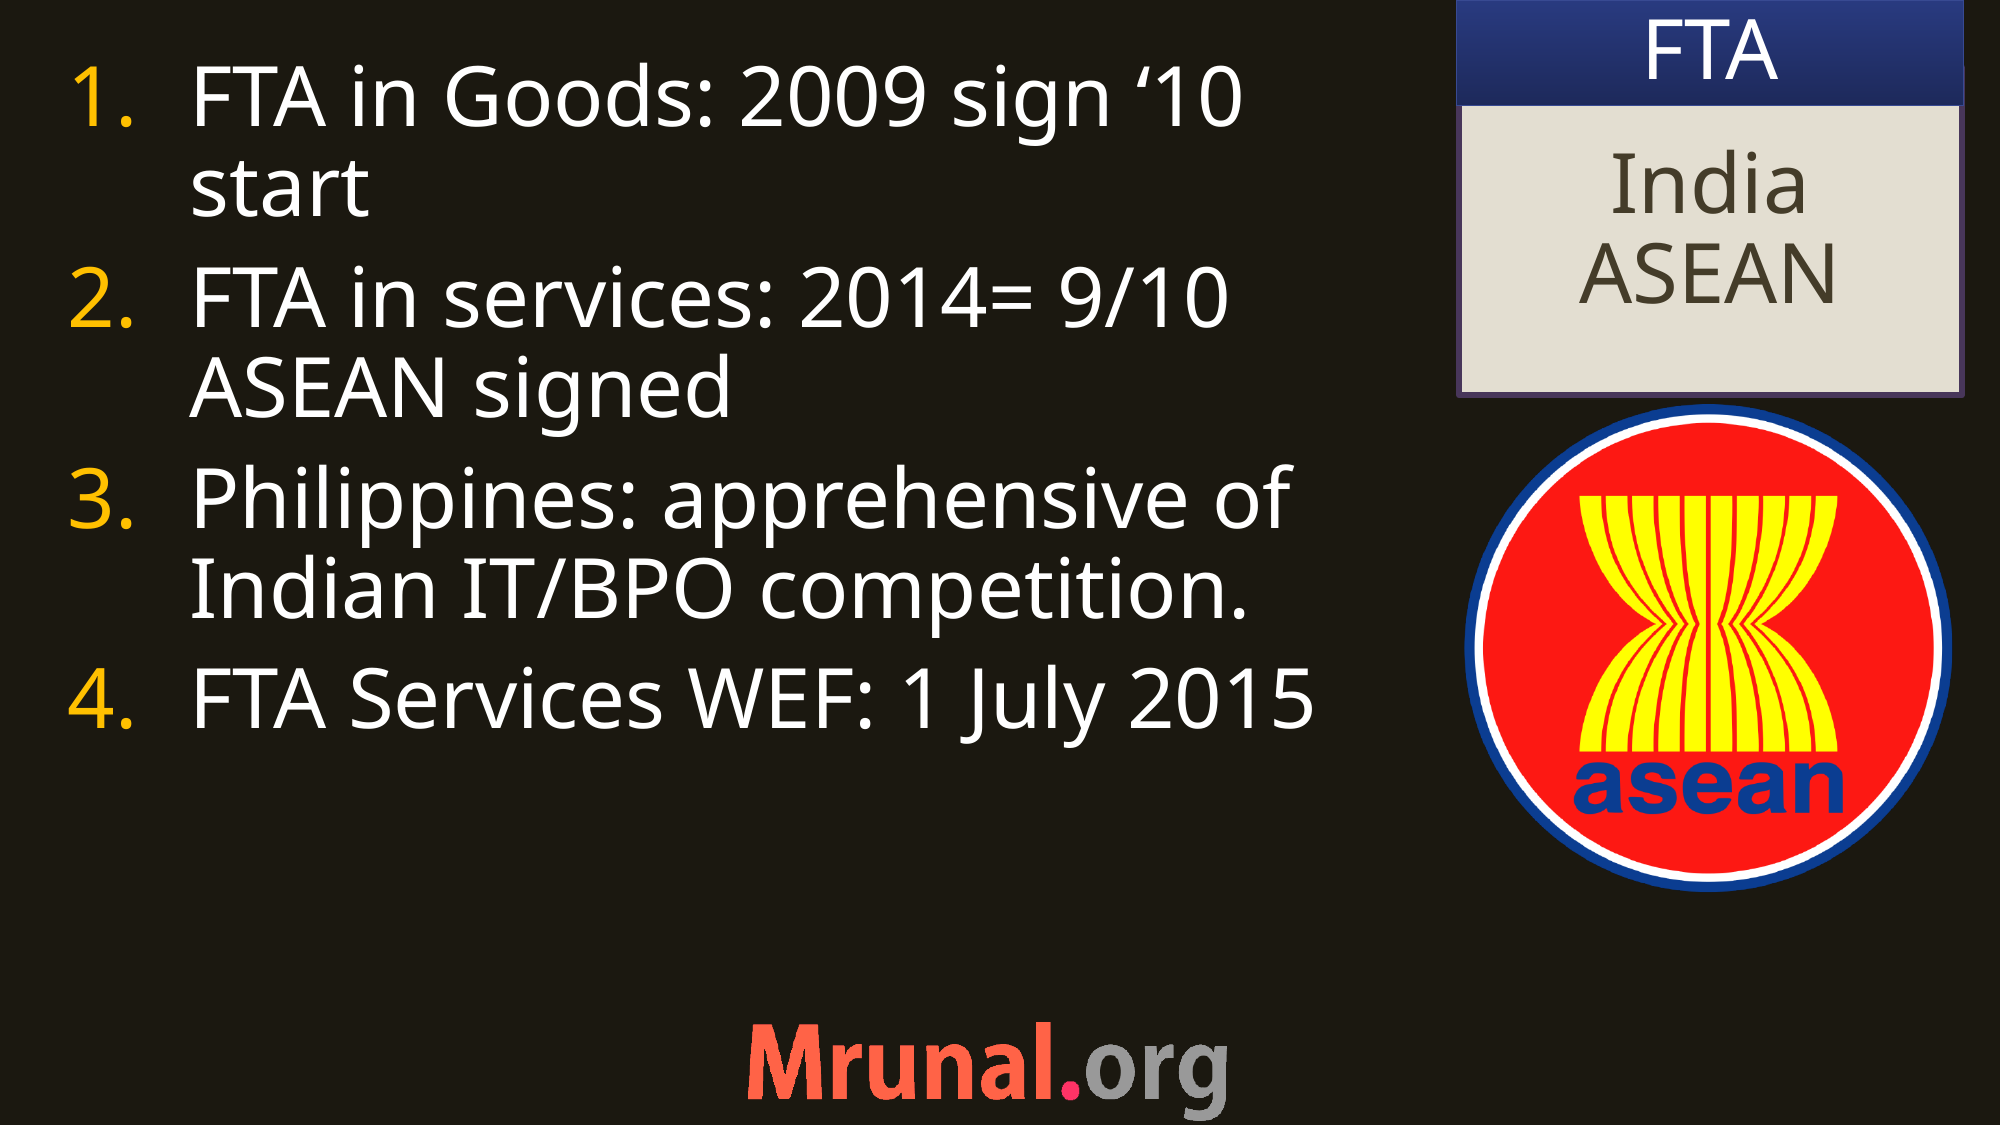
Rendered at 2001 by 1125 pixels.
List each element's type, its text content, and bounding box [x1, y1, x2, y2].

title India ASEAN [1456, 65, 1965, 398]
list FTA in Goods: 2009 sign ‘10 start FTA in services: 2014= 9/10 ASEAN signed Philippines: apprehensive of Indian IT/BPO competition. FTA Services WEF: 1 July 2015 [52, 47, 1447, 1014]
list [1457, 396, 1960, 899]
picture [741, 1014, 1230, 1125]
list FTA [1456, 0, 1964, 106]
